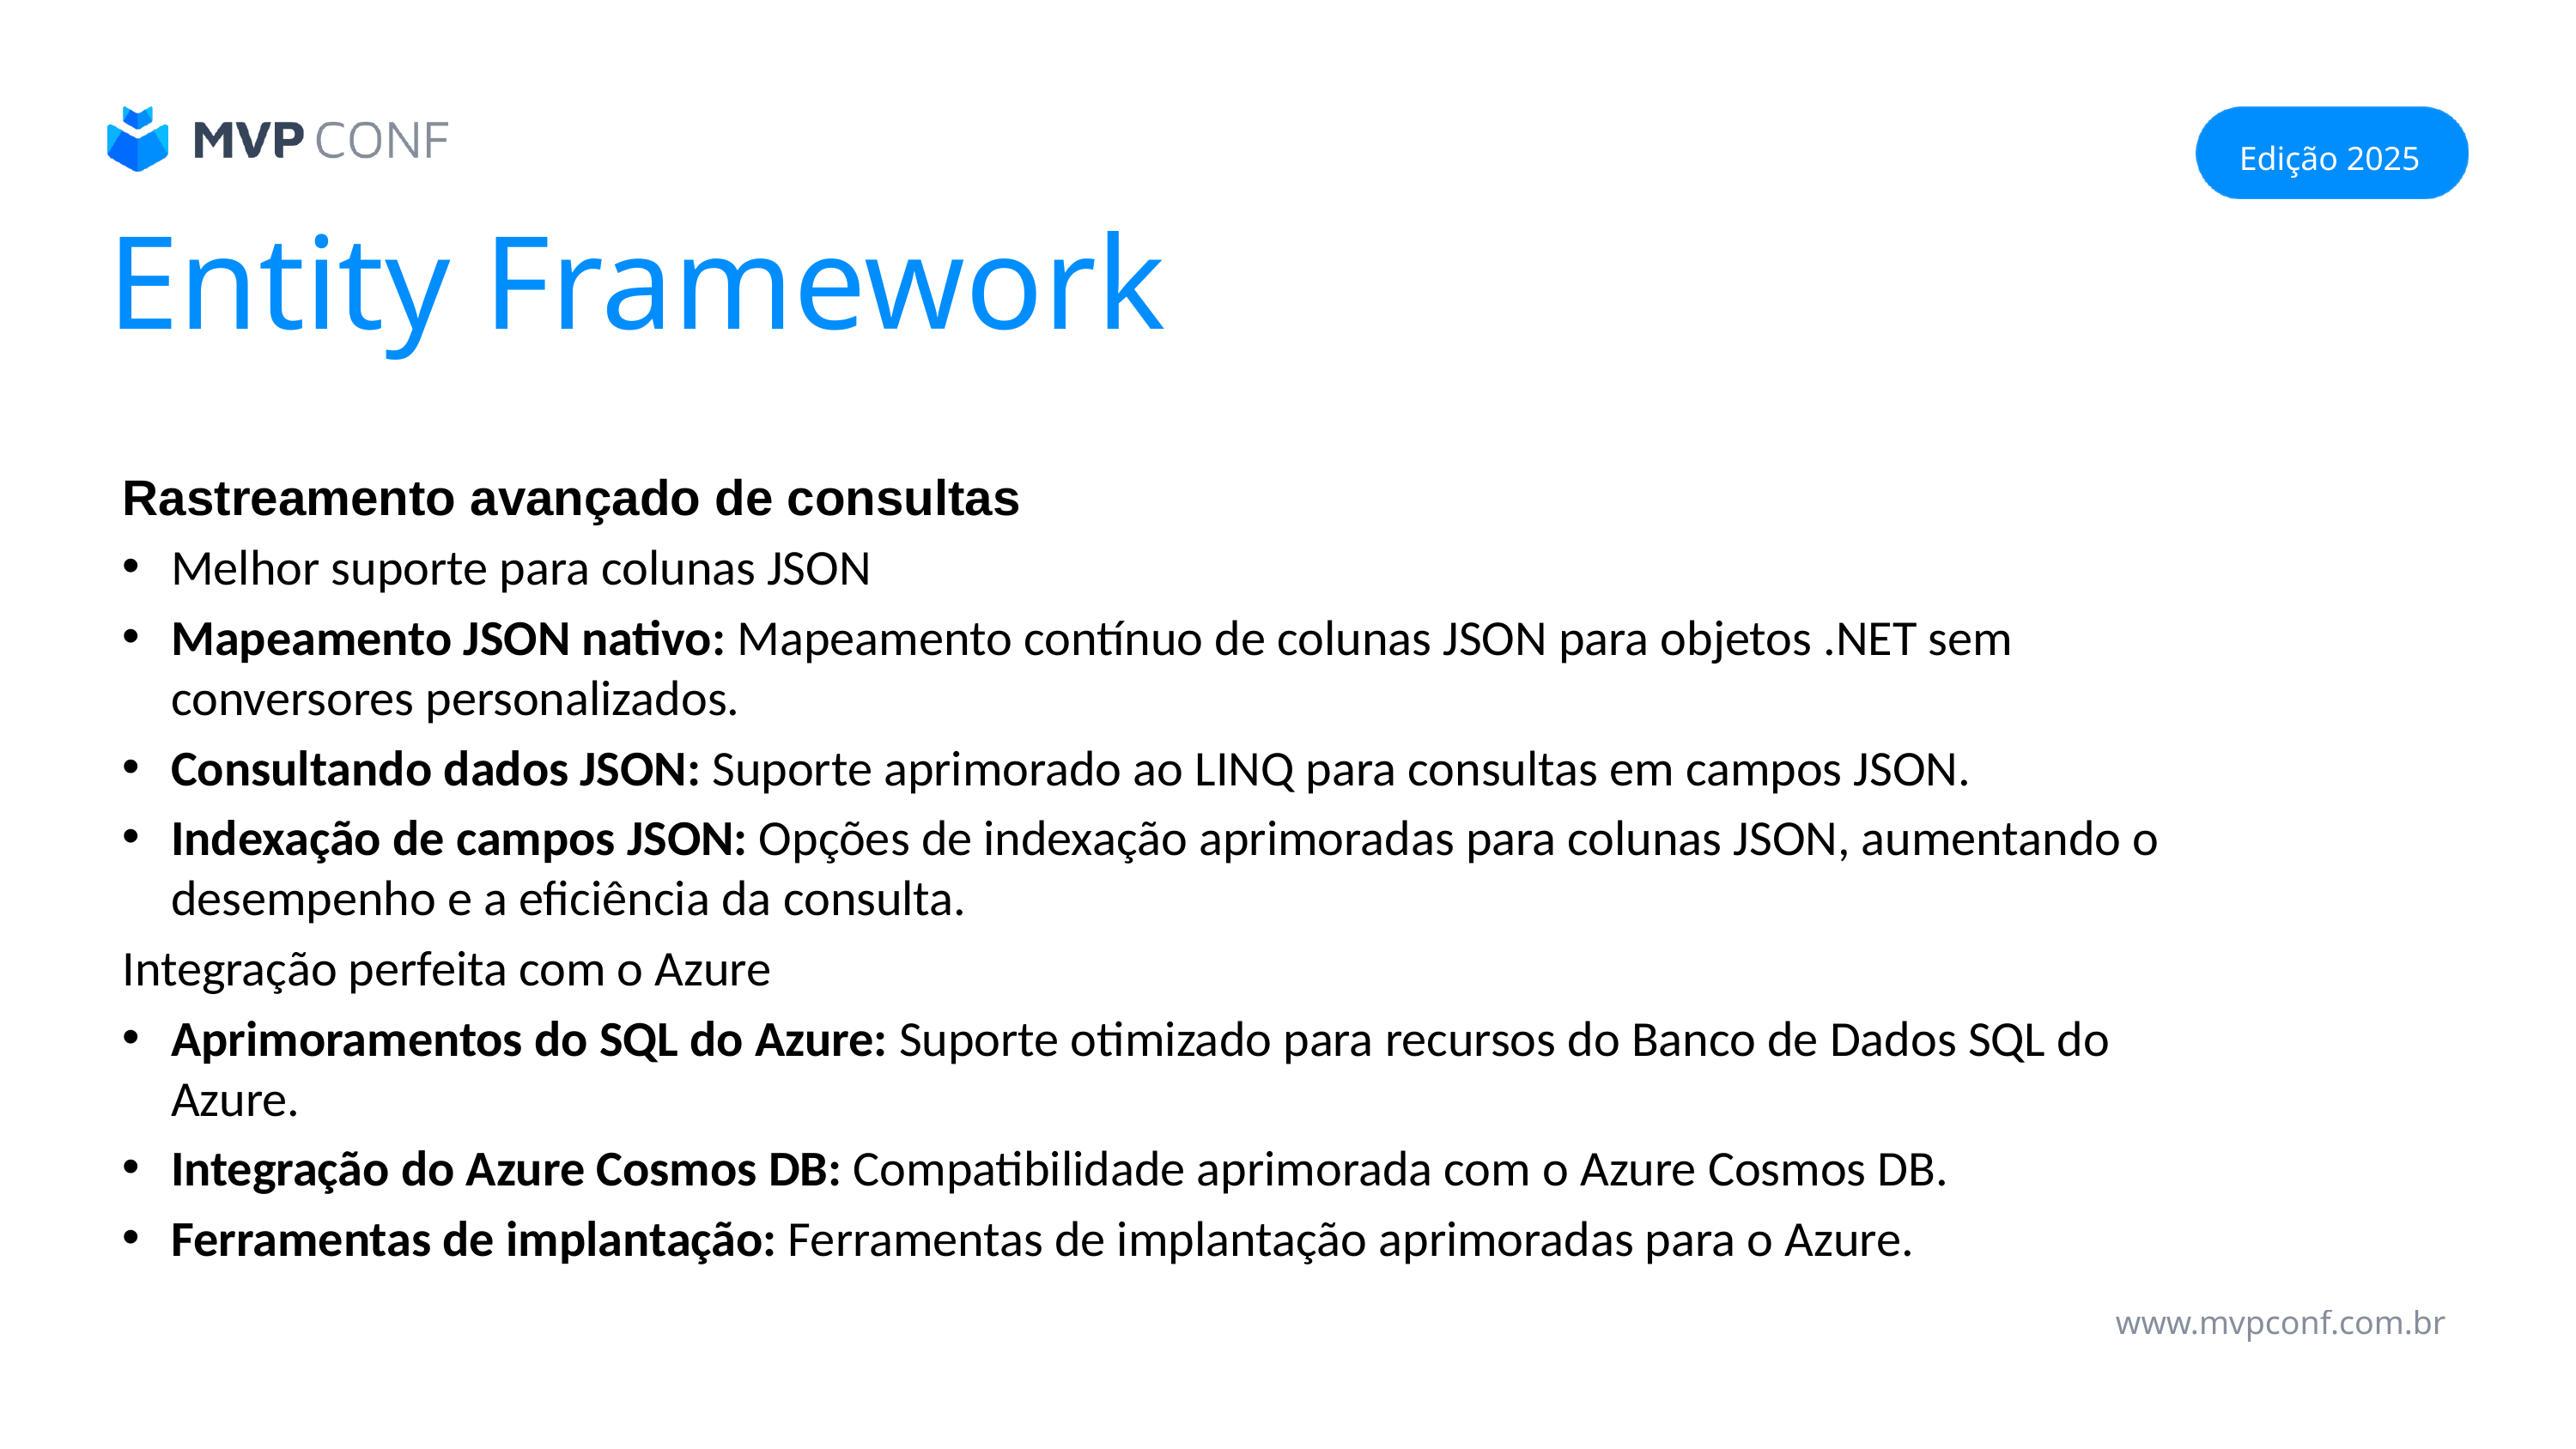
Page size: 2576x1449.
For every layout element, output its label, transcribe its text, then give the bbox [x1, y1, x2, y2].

text_box Rastreamento avançado de consultas Melhor suporte para colunas JSON Mapeamento JSON nativo: Mapeamento contínuo de colunas JSON para objetos .NET sem conversores personalizados. Consultando dados JSON: Suporte aprimorado ao LINQ para consultas em campos JSON. Indexação de campos JSON: Opções de indexação aprimoradas para colunas JSON, aumentando o desempenho e a eficiência da consulta. Integração perfeita com o Azure Aprimoramentos do SQL do Azure: Suporte otimizado para recursos do Banco de Dados SQL do Azure. Integração do Azure Cosmos DB: Compatibilidade aprimorada com o Azure Cosmos DB. Ferramentas de implantação: Ferramentas de implantação aprimoradas para o Azure. [103, 615, 2247, 1342]
picture [106, 106, 448, 172]
picture [2196, 106, 2469, 199]
text_box www.mvpconf.com.br [2247, 1293, 2473, 1342]
text_box Entity Framework [107, 211, 2494, 585]
